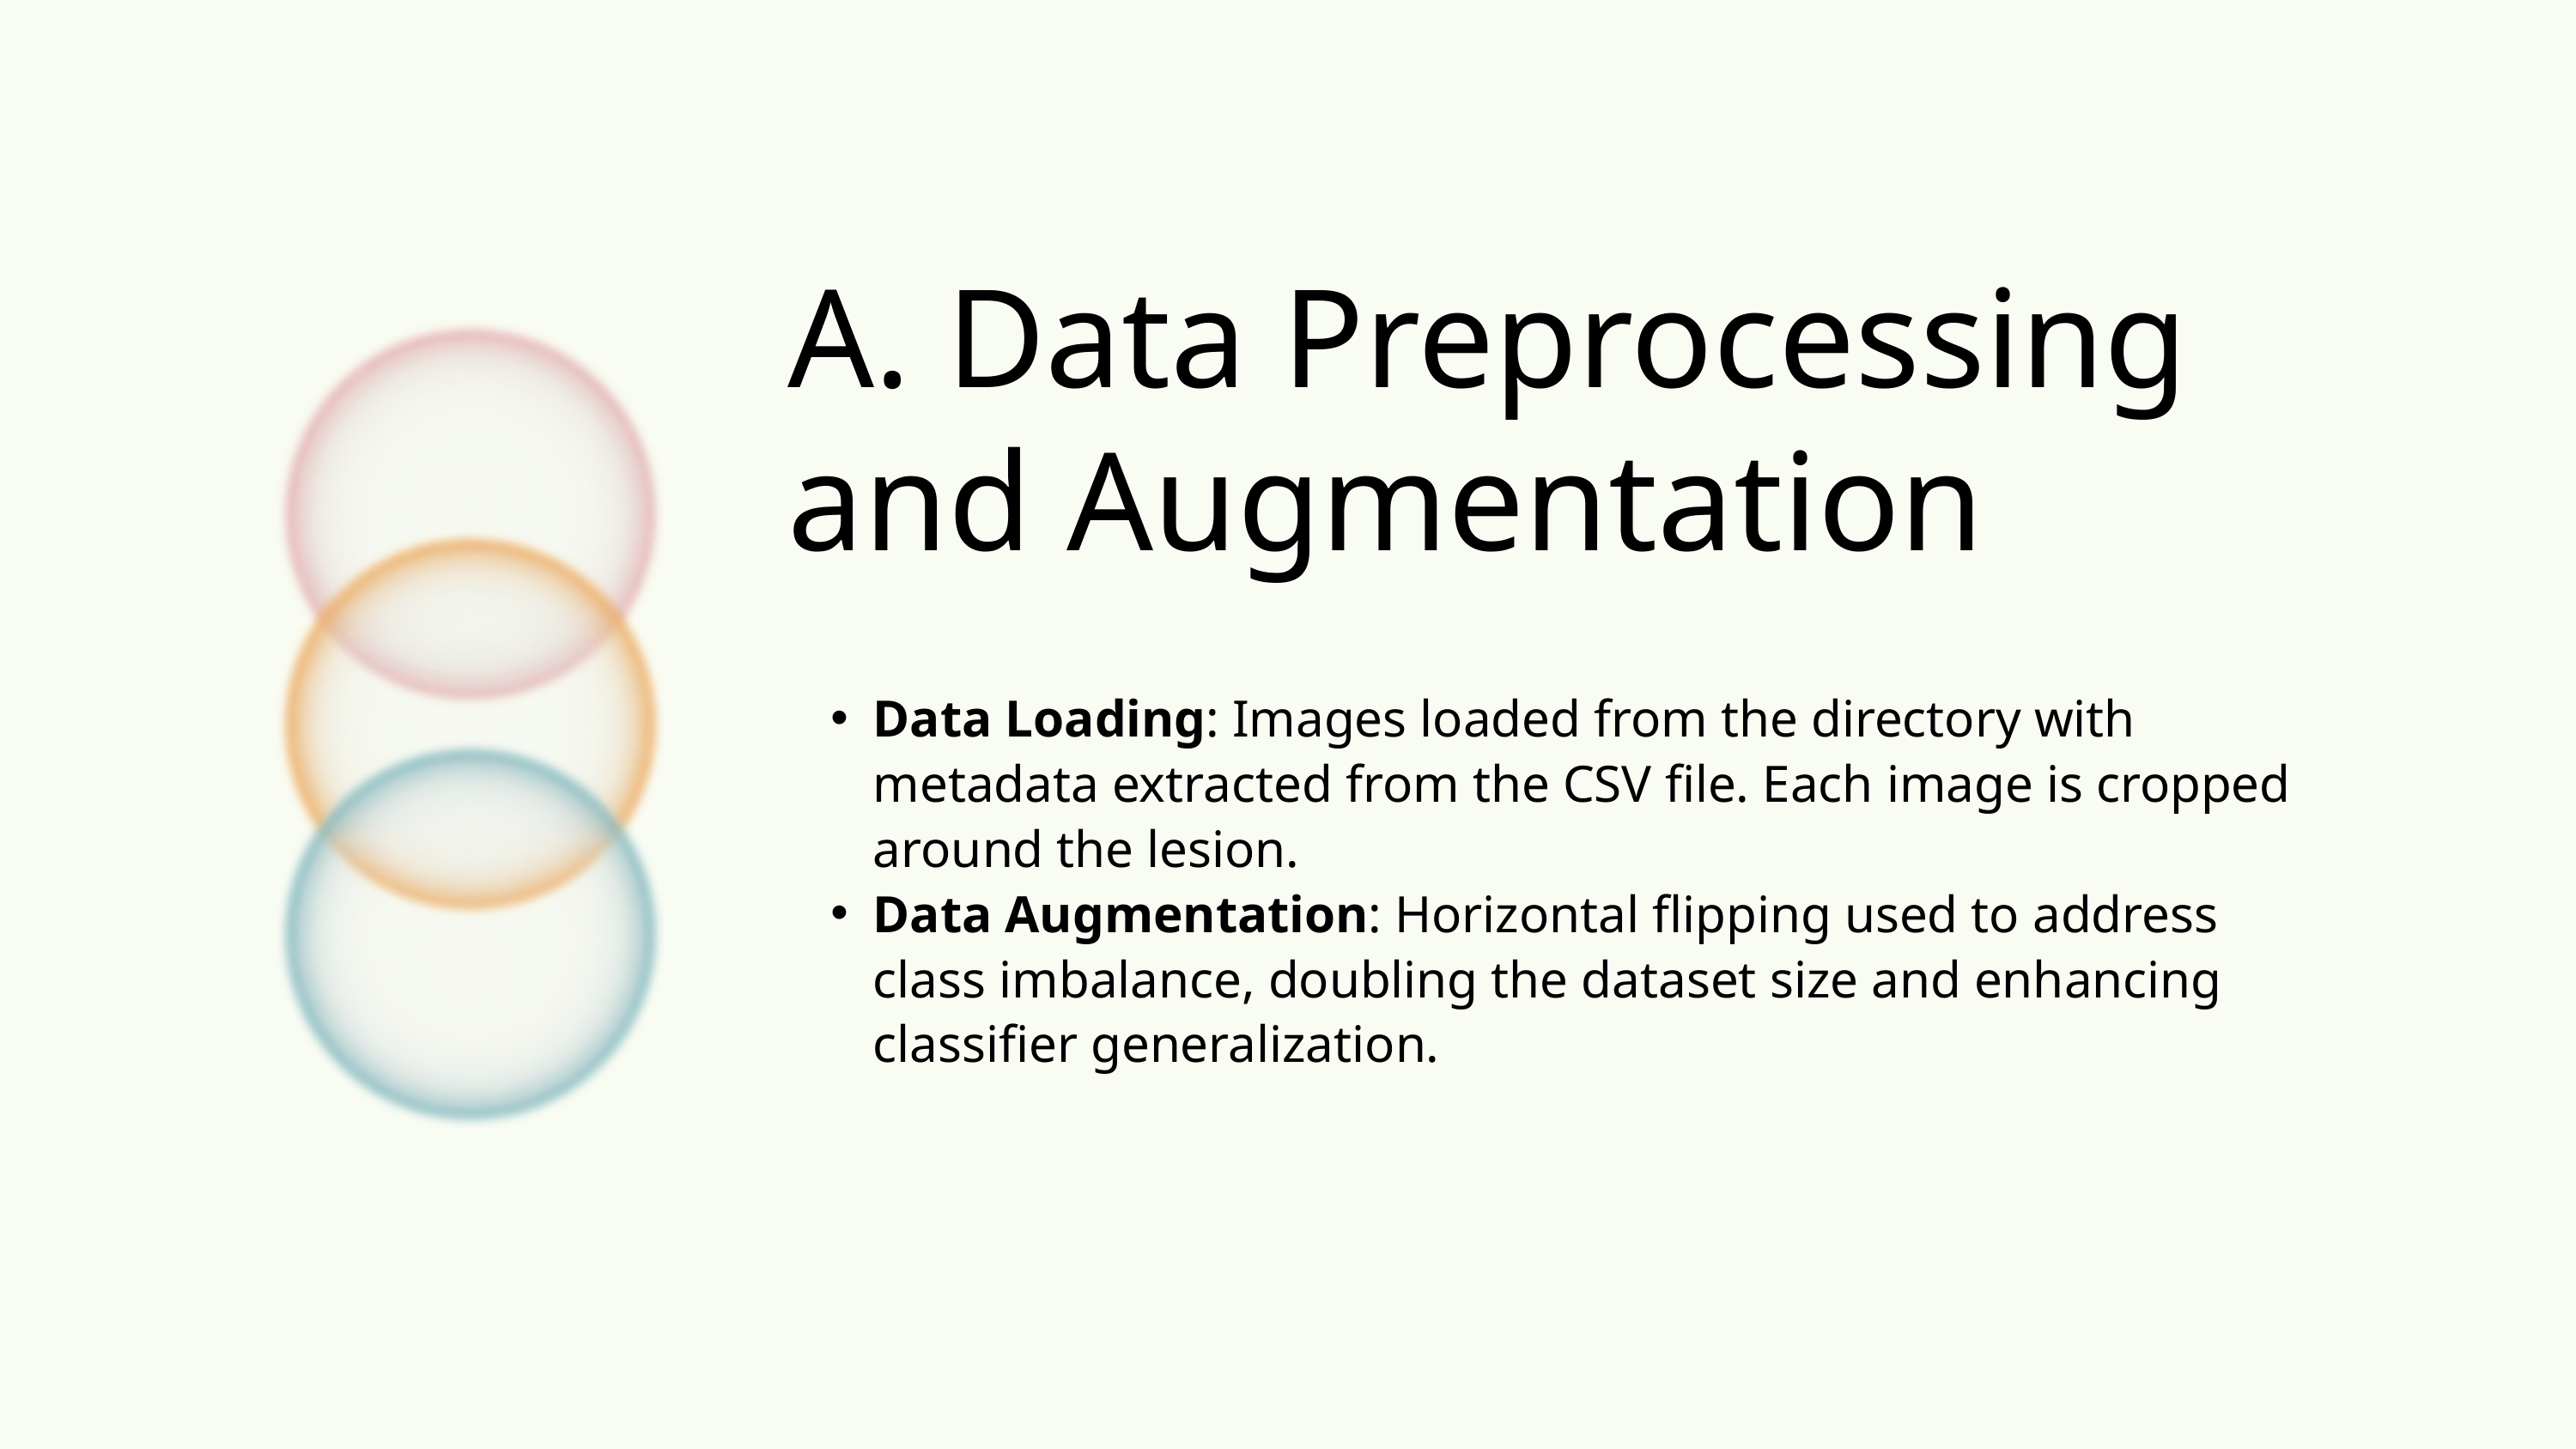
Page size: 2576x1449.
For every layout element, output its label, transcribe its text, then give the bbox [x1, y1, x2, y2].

text_box [273, 317, 668, 1132]
text_box A. Data Preprocessing and Augmentation [787, 252, 2305, 579]
text_box Data Loading: Images loaded from the directory with metadata extracted from the CSV file. Each image is cropped around the lesion. Data Augmentation: Horizontal flipping used to address class imbalance, doubling the dataset size and enhancing classifier generalization. [787, 682, 2305, 1138]
